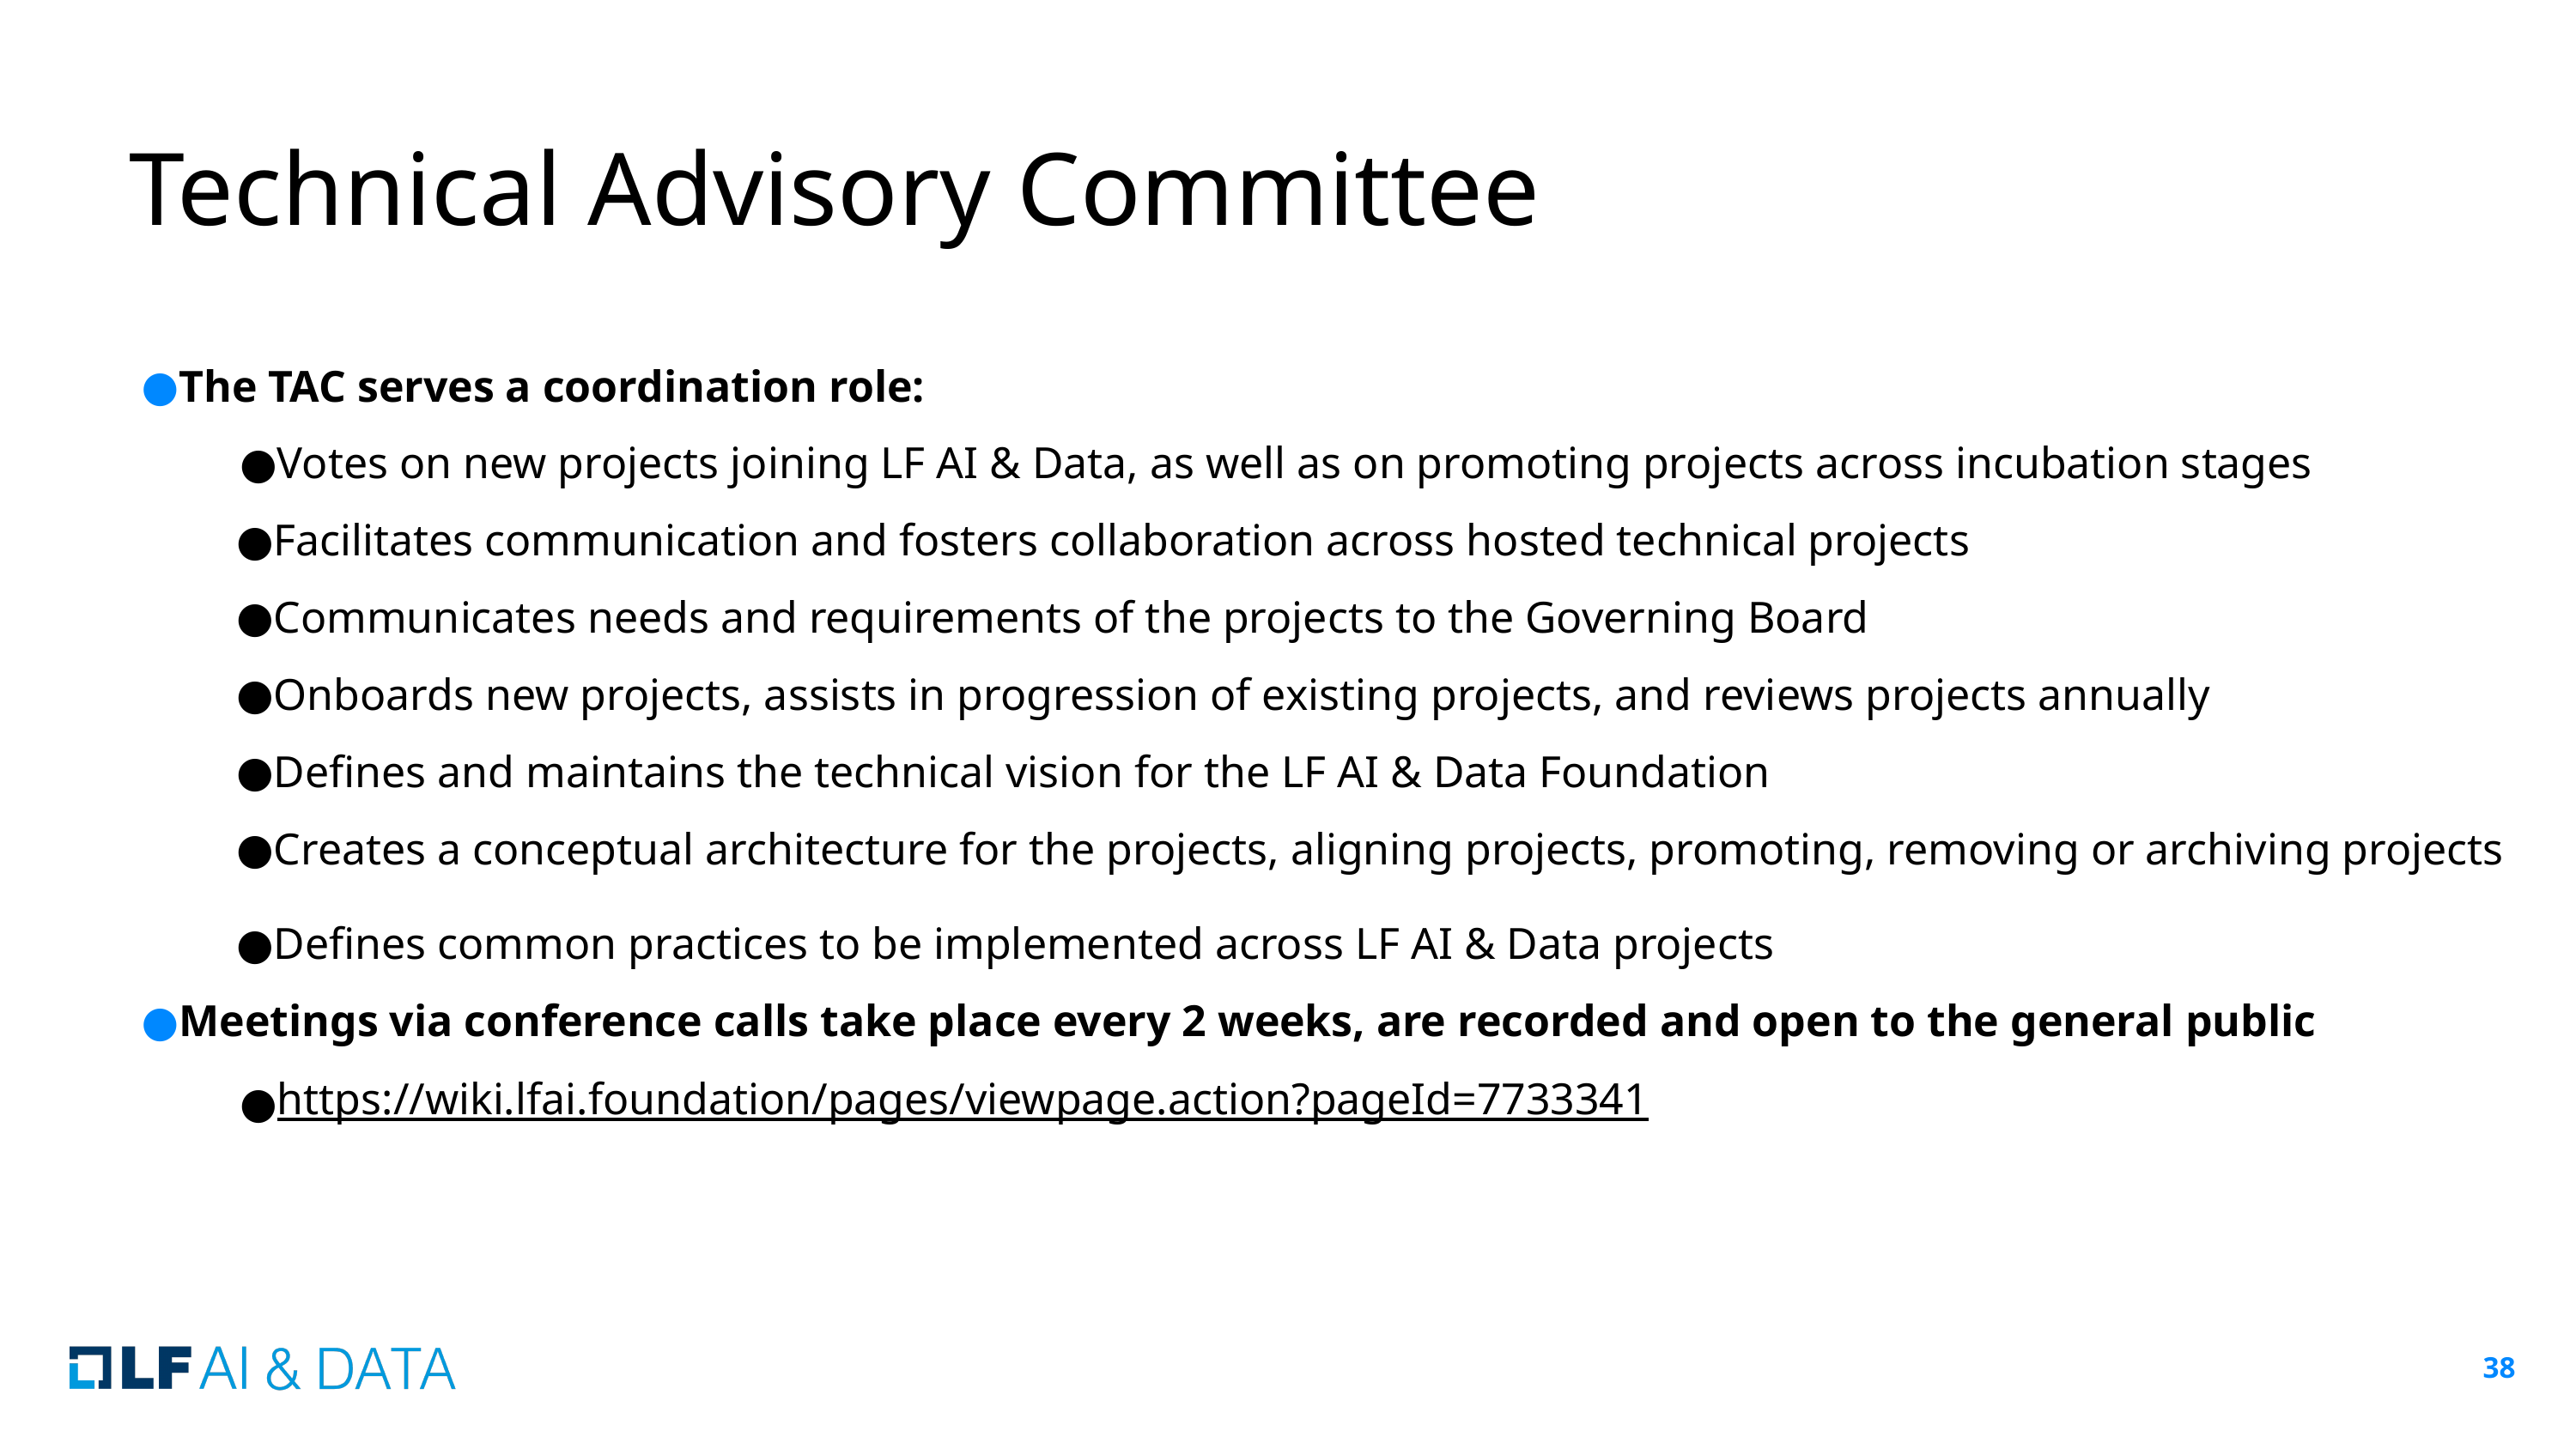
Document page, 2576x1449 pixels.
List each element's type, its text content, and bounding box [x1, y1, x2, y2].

list The TAC serves a coordination role: Votes on new projects joining LF AI & Data, as well as on promoting projects across incubation stages Facilitates communication and fosters collaboration across hosted technical projects Communicates needs and requirements of the projects to the Governing Board Onboards new projects, assists in progression of existing projects, and reviews projects annually Defines and maintains the technical vision for the LF AI & Data Foundation Creates a conceptual architecture for the projects, aligning projects, promoting, removing or archiving projects Defines common practices to be implemented across LF AI & Data projects Meetings via conference calls take place every 2 weeks, are recorded and open to the general public https://wiki.lfai.foundation/pages/viewpage.action?pageId=7733341 [129, 351, 2507, 1313]
slide_number ‹#› [2386, 1313, 2542, 1425]
picture [61, 1341, 461, 1397]
title Technical Advisory Committee [129, 124, 2530, 287]
